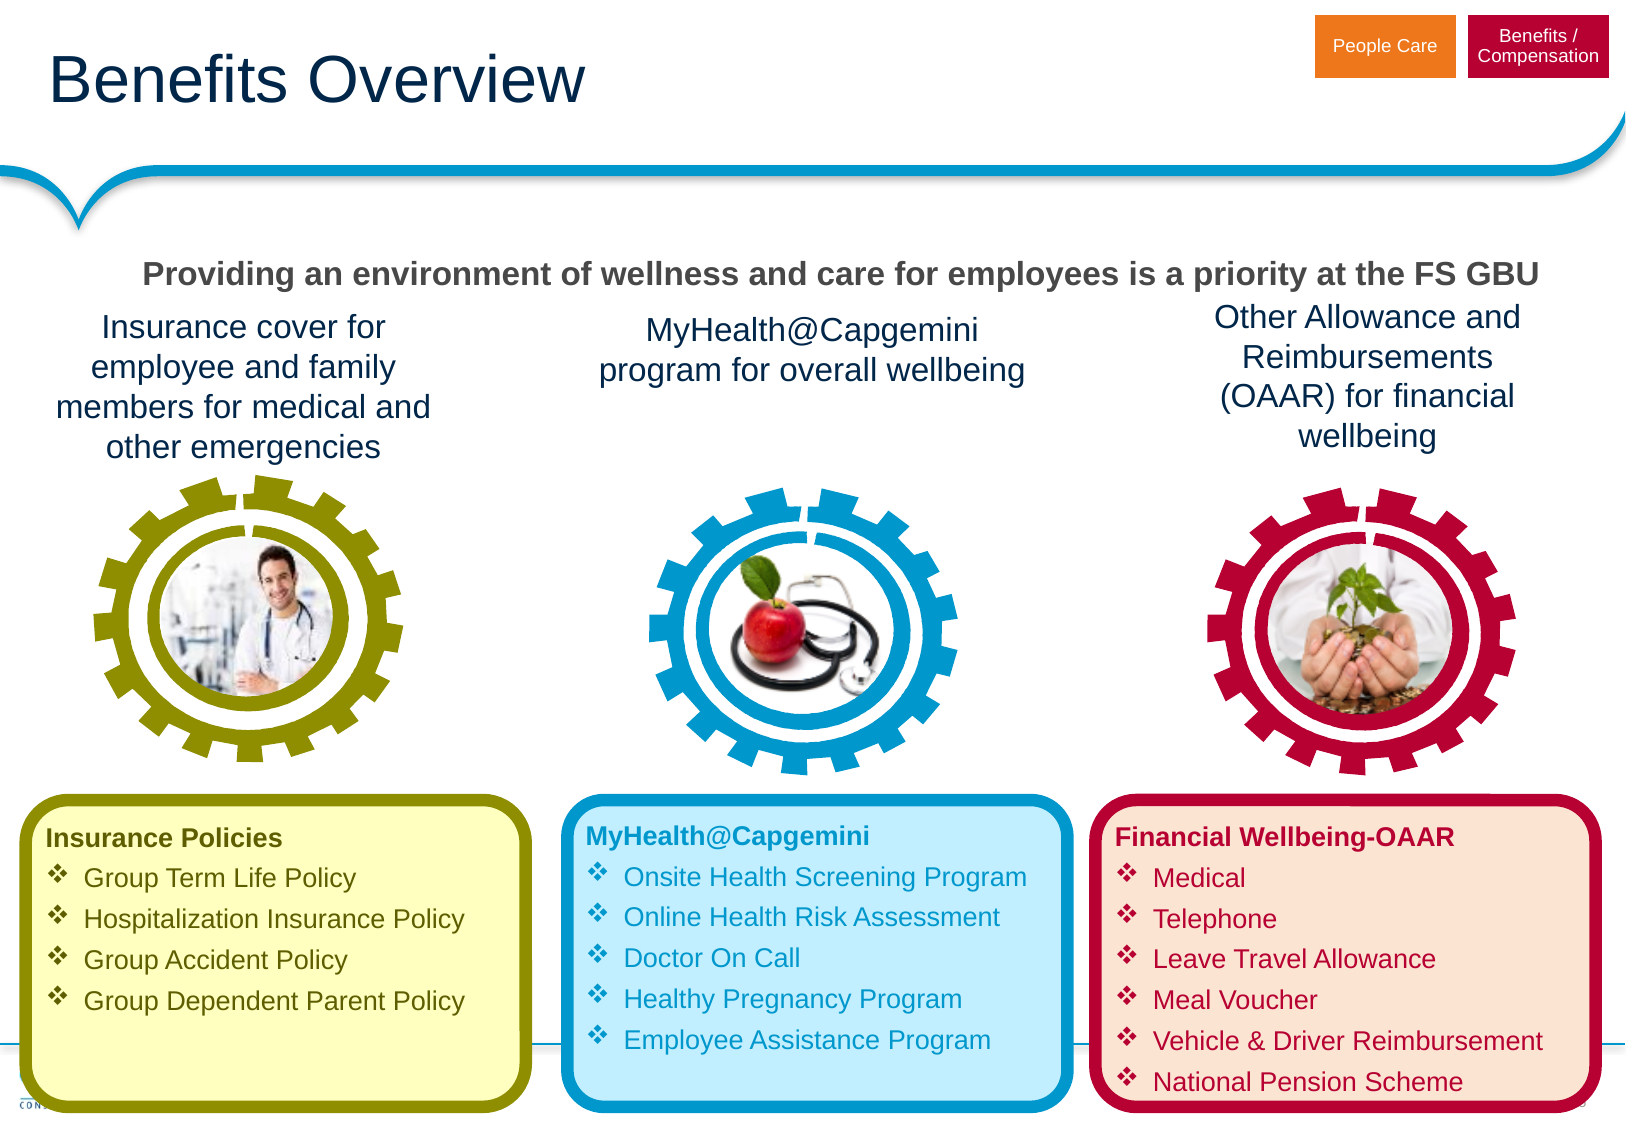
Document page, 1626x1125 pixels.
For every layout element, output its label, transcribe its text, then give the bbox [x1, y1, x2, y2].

picture [19, 1053, 68, 1110]
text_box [648, 487, 959, 775]
text_box Insurance cover for employee and family members for medical and other emergencies [40, 298, 447, 473]
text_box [1312, 12, 1459, 80]
list Providing an environment of wellness and care for employees is a priority at the FS GBU [53, 245, 1625, 1007]
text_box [1206, 487, 1517, 775]
text_box MyHealth@Capgemini program for overall wellbeing [582, 301, 1043, 396]
text_box Insurance Policies Group Term Life Policy Hospitalization Insurance Policy Group Accident Policy Group Dependent Parent Policy [23, 797, 528, 1110]
text_box Other Allowance and Reimbursements (OAAR) for financial wellbeing [1178, 287, 1558, 462]
title Benefits Overview [0, 0, 1625, 165]
text_box Financial Wellbeing-OAAR Medical Telephone Leave Travel Allowance Meal Voucher Vehicle & Driver Reimbursement National Pension Scheme [1093, 797, 1598, 1110]
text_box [93, 474, 404, 763]
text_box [1465, 12, 1612, 80]
text_box MyHealth@Capgemini Onsite Health Screening Program Online Health Risk Assessment Doctor On Call Healthy Pregnancy Program Employee Assistance Program [565, 797, 1070, 1110]
